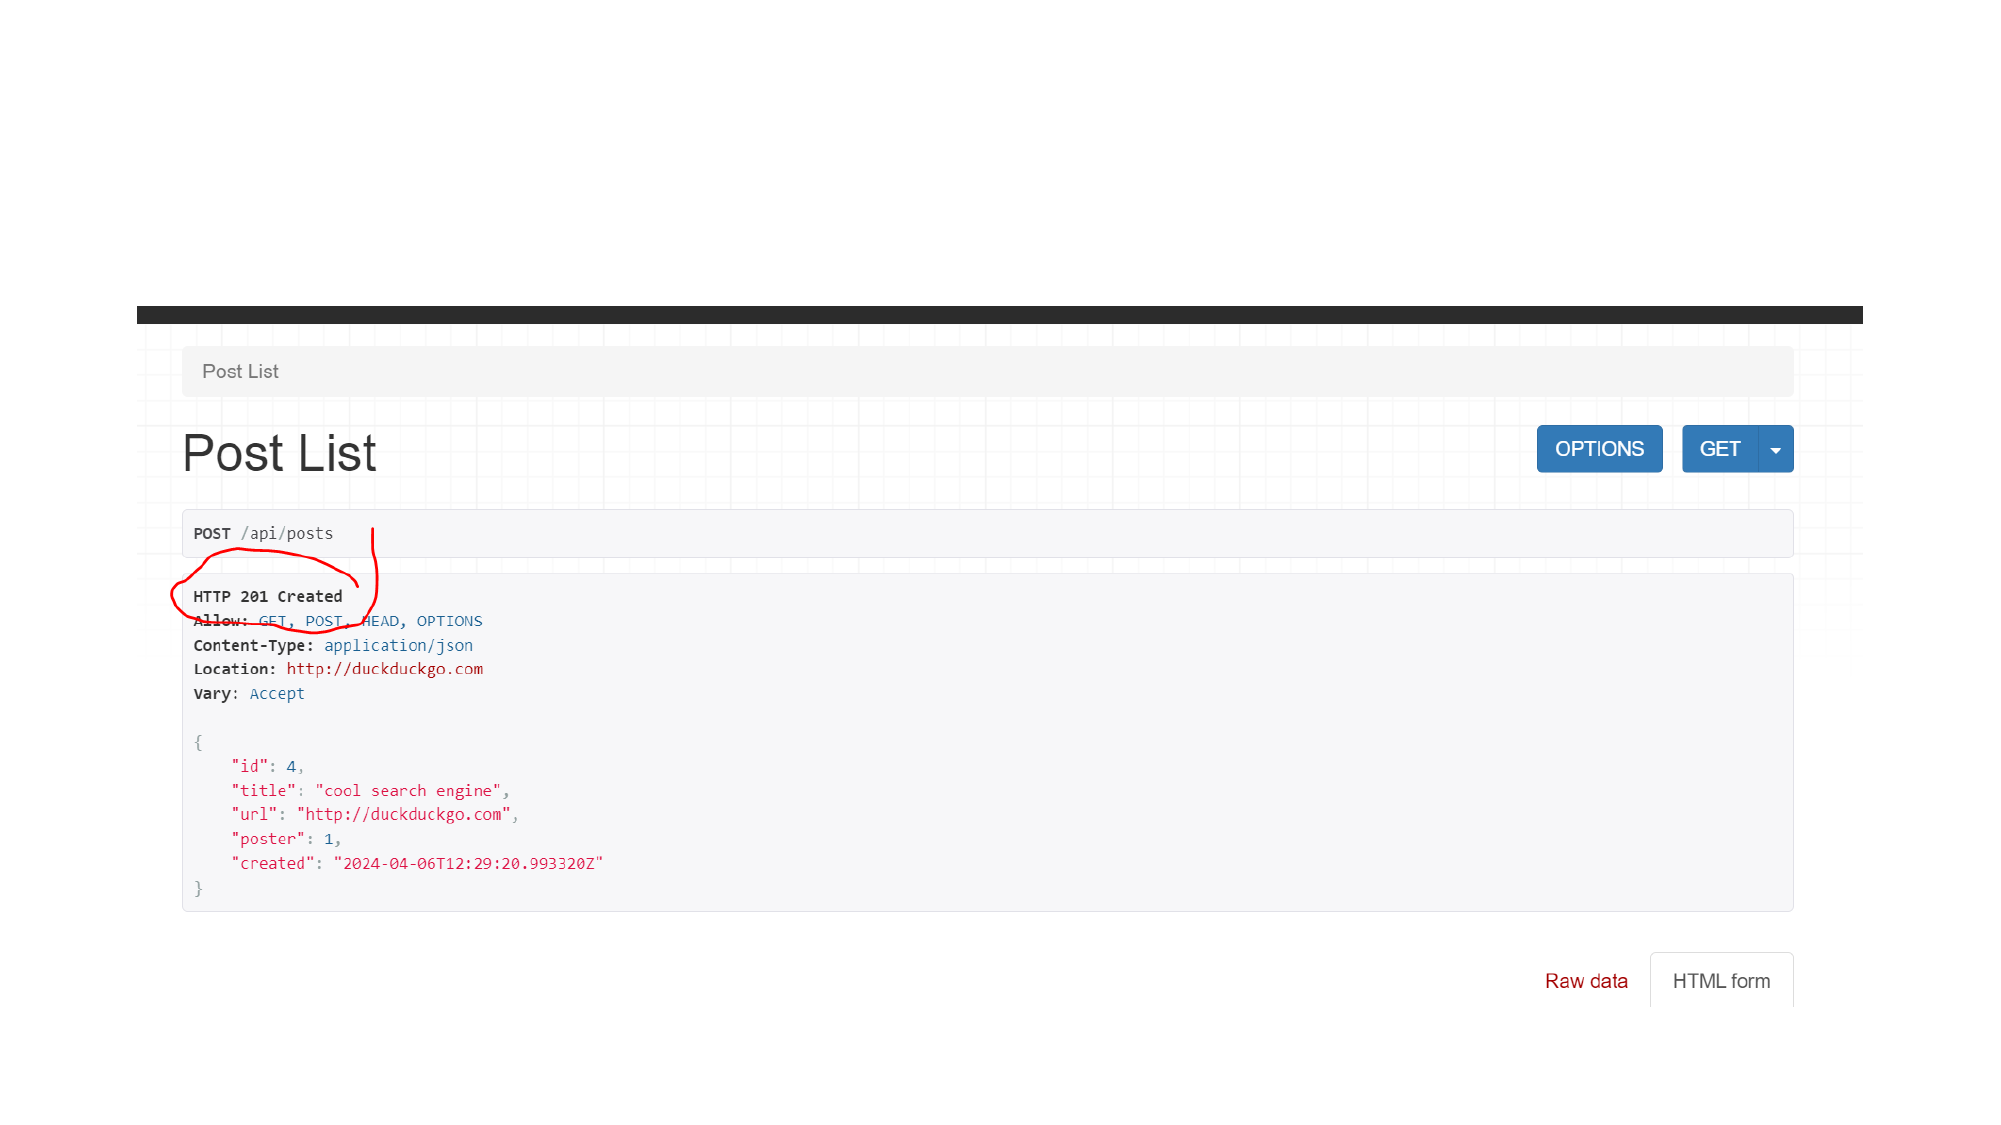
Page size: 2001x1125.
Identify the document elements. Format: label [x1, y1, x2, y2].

list [137, 306, 1863, 1007]
